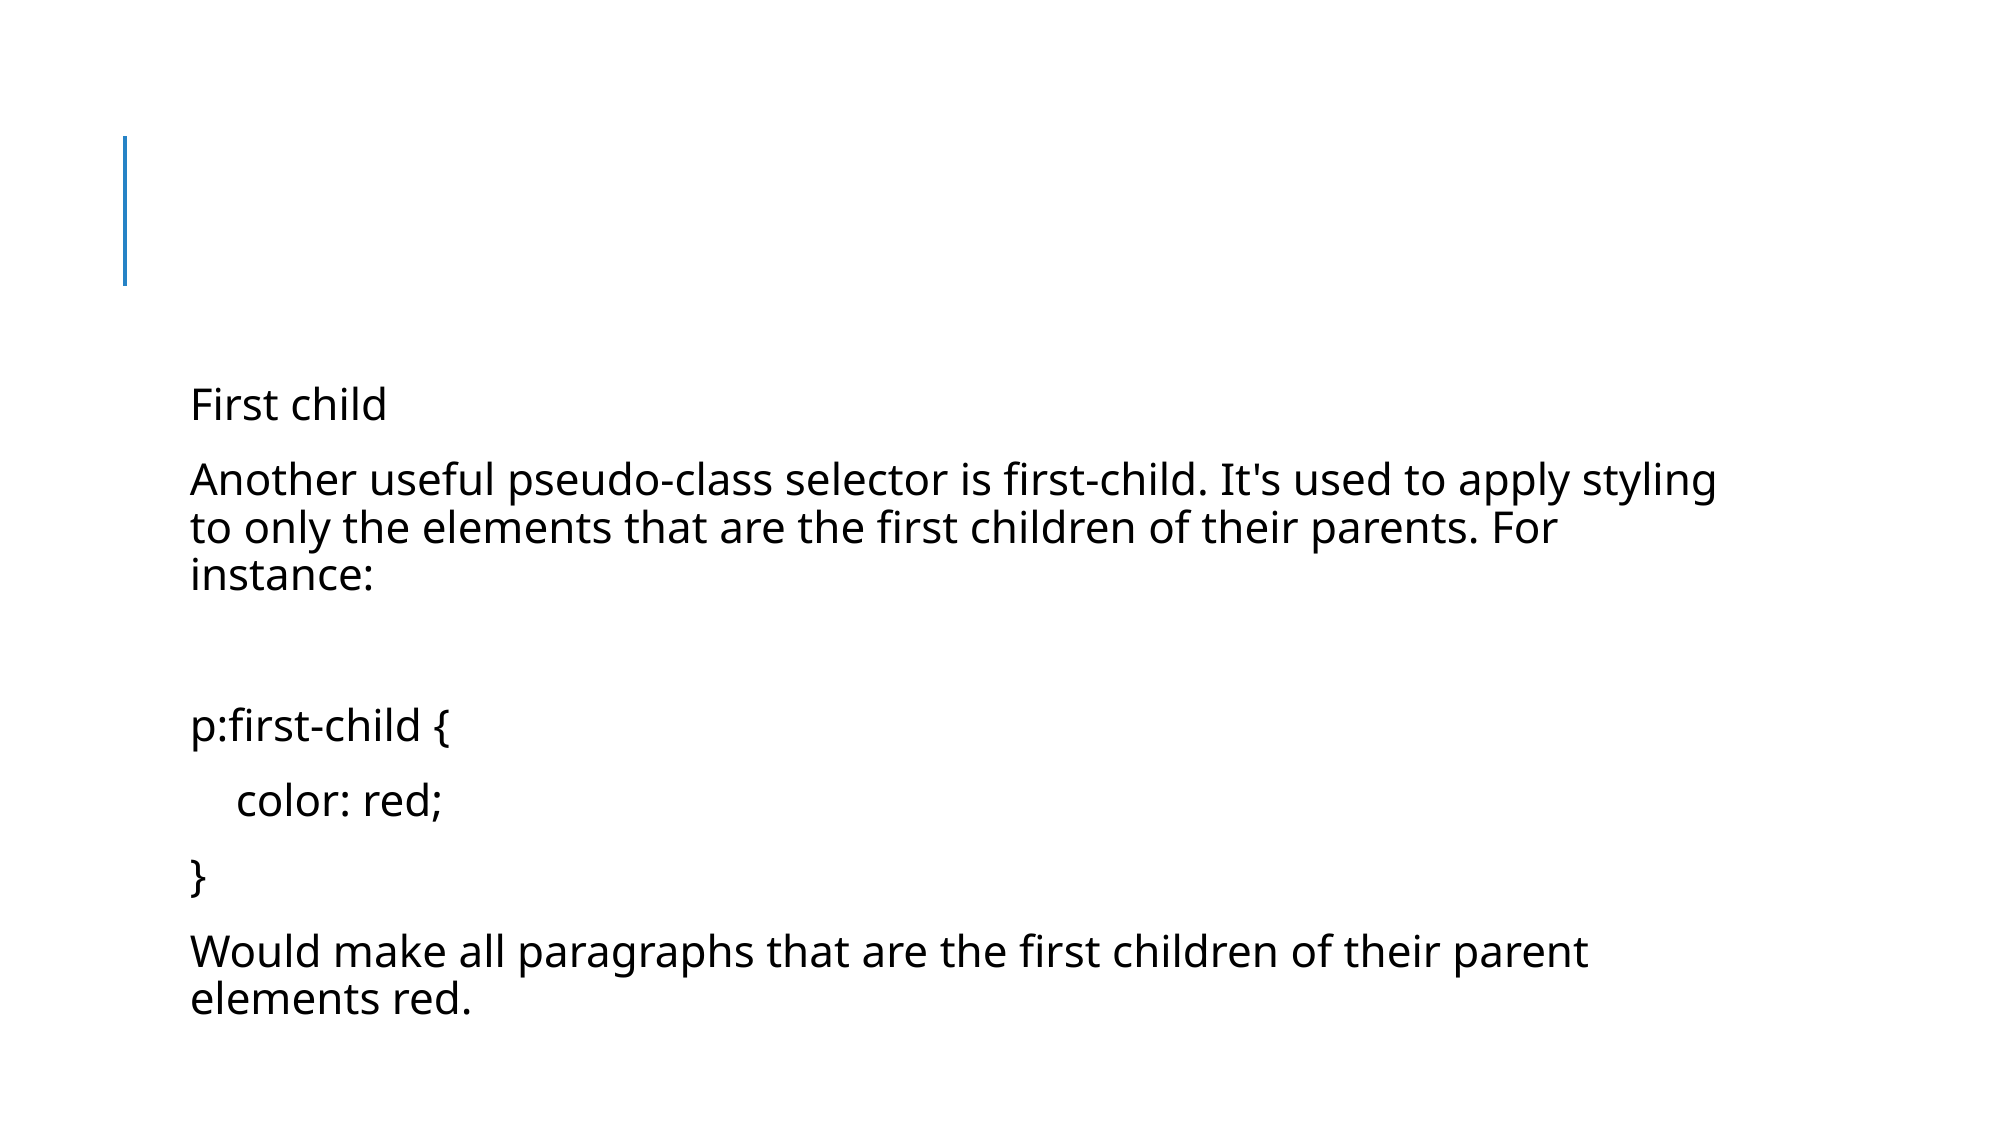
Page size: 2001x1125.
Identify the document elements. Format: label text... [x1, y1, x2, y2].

list First child Another useful pseudo-class selector is first-child. It's used to apply styling to only the elements that are the first children of their parents. For instance: p:first-child { color: red; } Would make all paragraphs that are the first children of their parent elements red. [168, 375, 1763, 1035]
